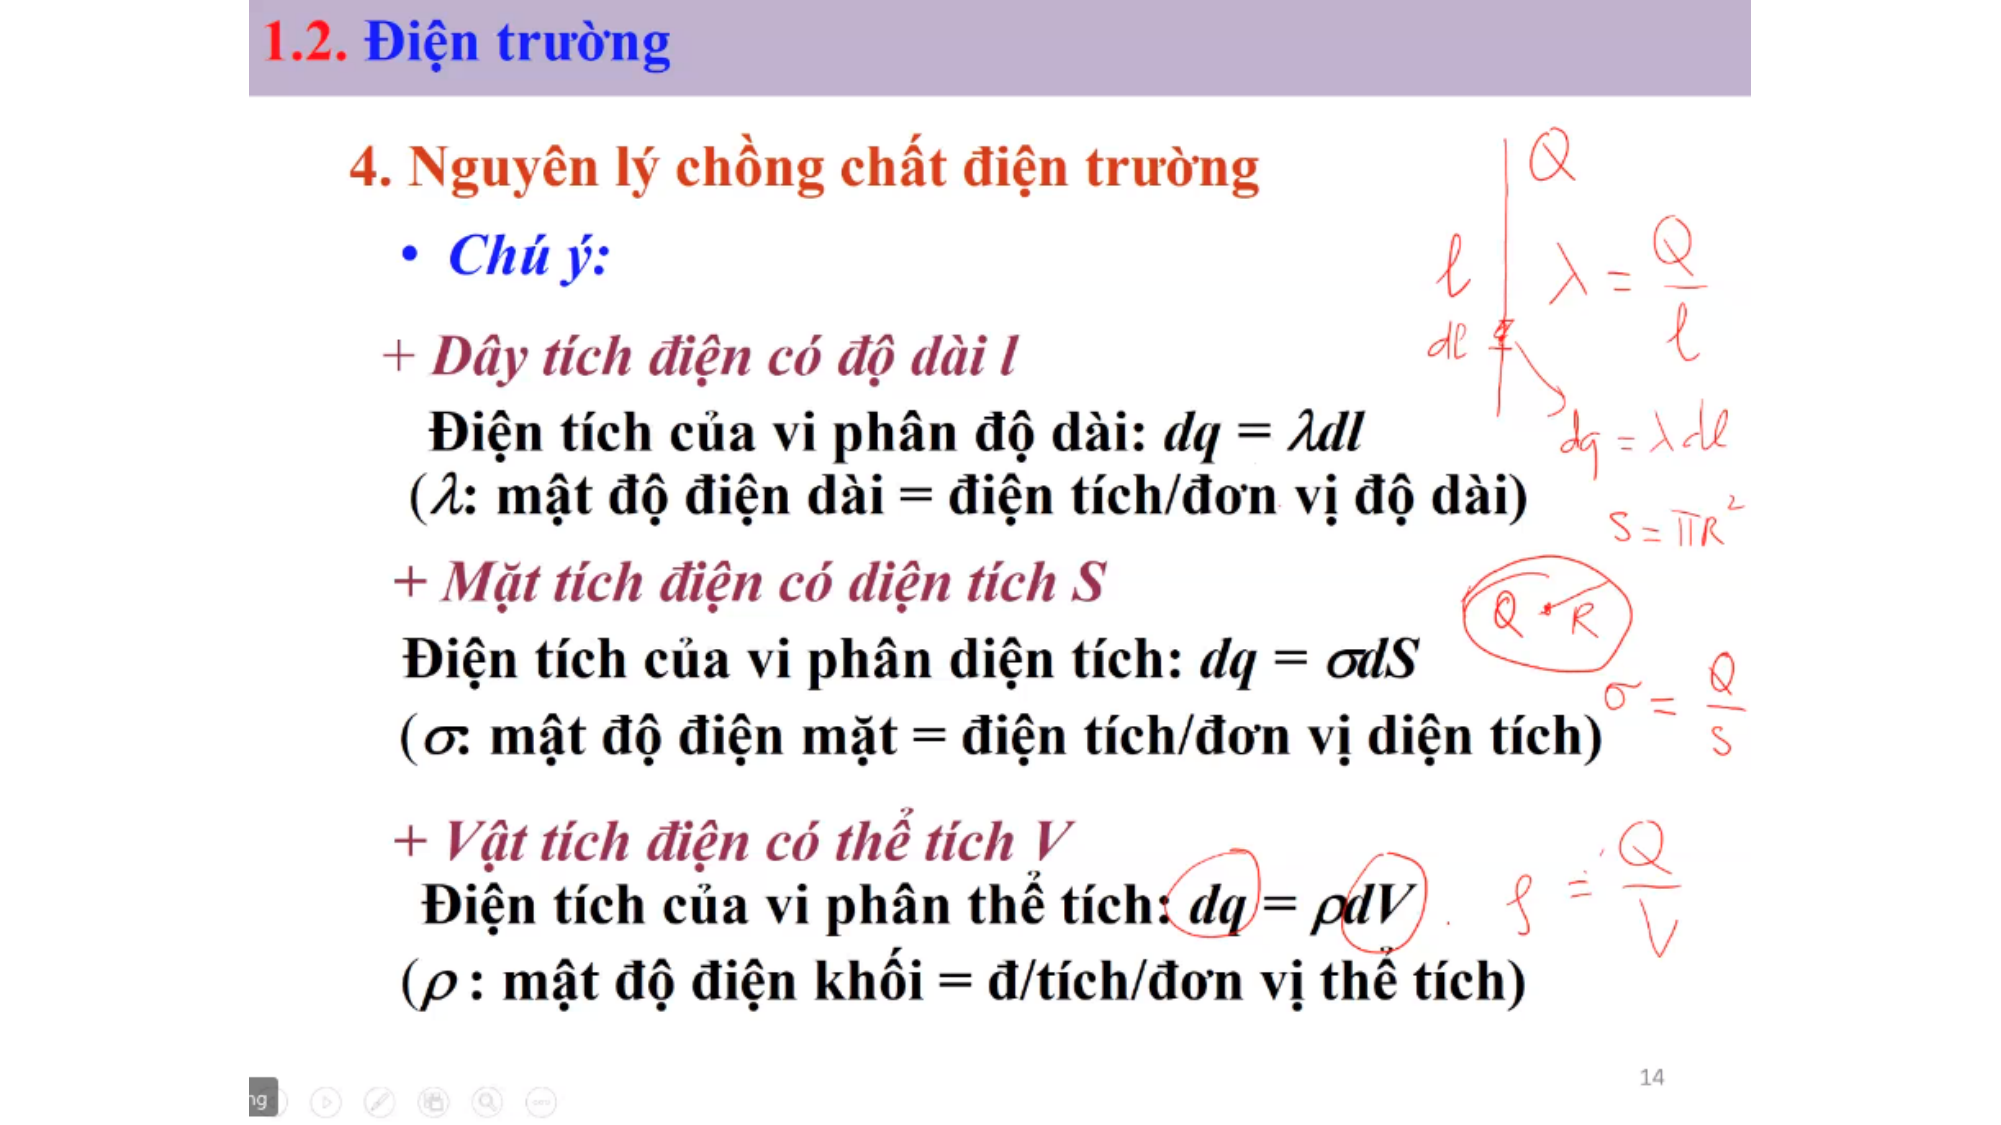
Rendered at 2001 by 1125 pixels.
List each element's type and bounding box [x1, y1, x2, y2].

picture [249, 0, 1751, 1125]
